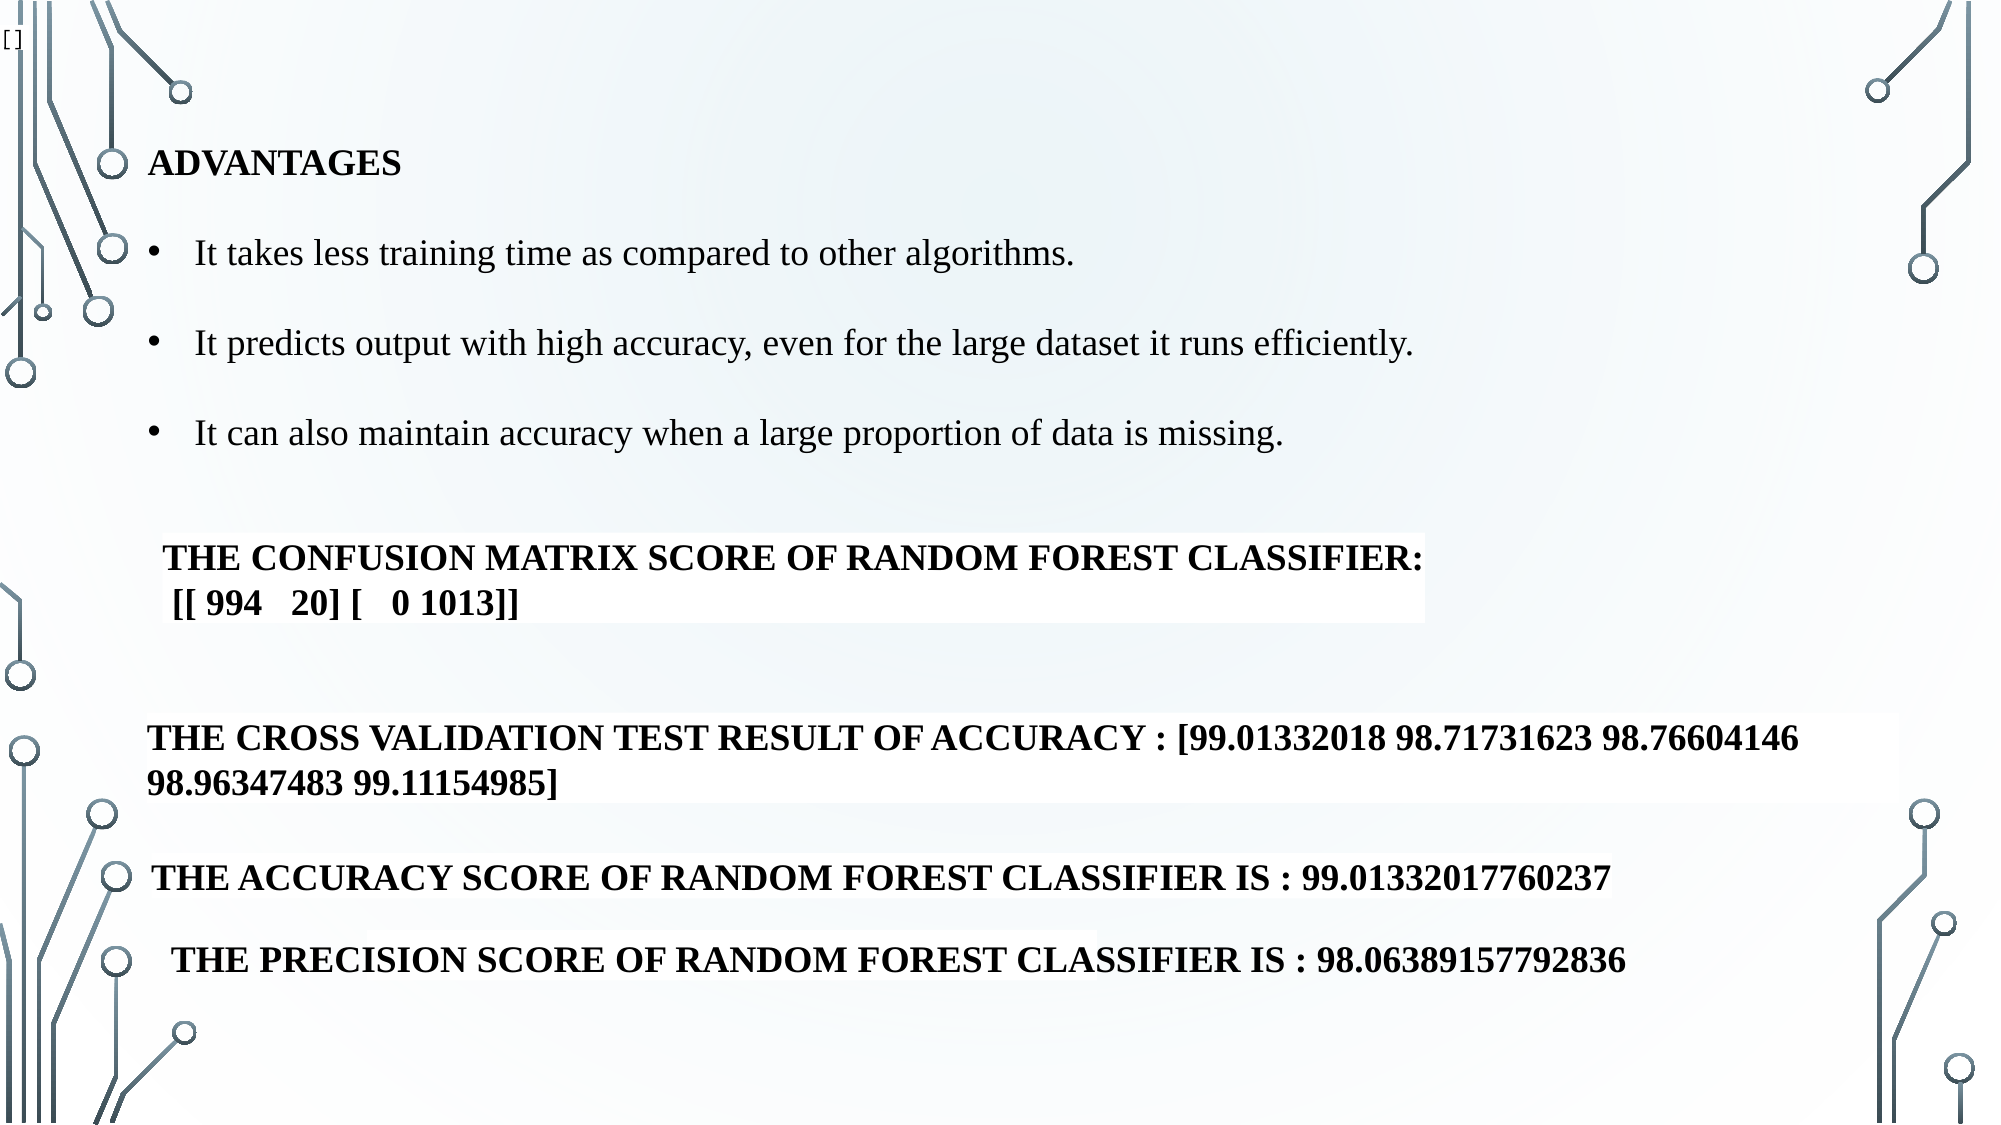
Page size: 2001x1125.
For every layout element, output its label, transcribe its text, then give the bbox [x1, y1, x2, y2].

text_box THE CROSS VALIDATION TEST RESULT OF ACCURACY : [99.01332018 98.71731623 98.76604146 98.96347483 99.11154985] [146, 712, 1899, 803]
text_box THE CONFUSION MATRIX SCORE OF RANDOM FOREST CLASSIFIER: [[ 994 20] [ 0 1013]] [162, 532, 1425, 623]
text_box [] [1, 24, 30, 50]
text_box [1, 27, 5, 48]
text_box ADVANTAGES It takes less training time as compared to other algorithms. It predicts output with high accuracy, even for the large dataset it runs efficiently. It can also maintain accuracy when a large proportion of data is missing. [132, 130, 1838, 545]
text_box THE ACCURACY SCORE OF RANDOM FOREST CLASSIFIER IS : 99.01332017760237 [151, 853, 1613, 899]
text_box THE PRECISION SCORE OF RANDOM FOREST CLASSIFIER IS : 98.06389157792836 [156, 927, 1784, 987]
